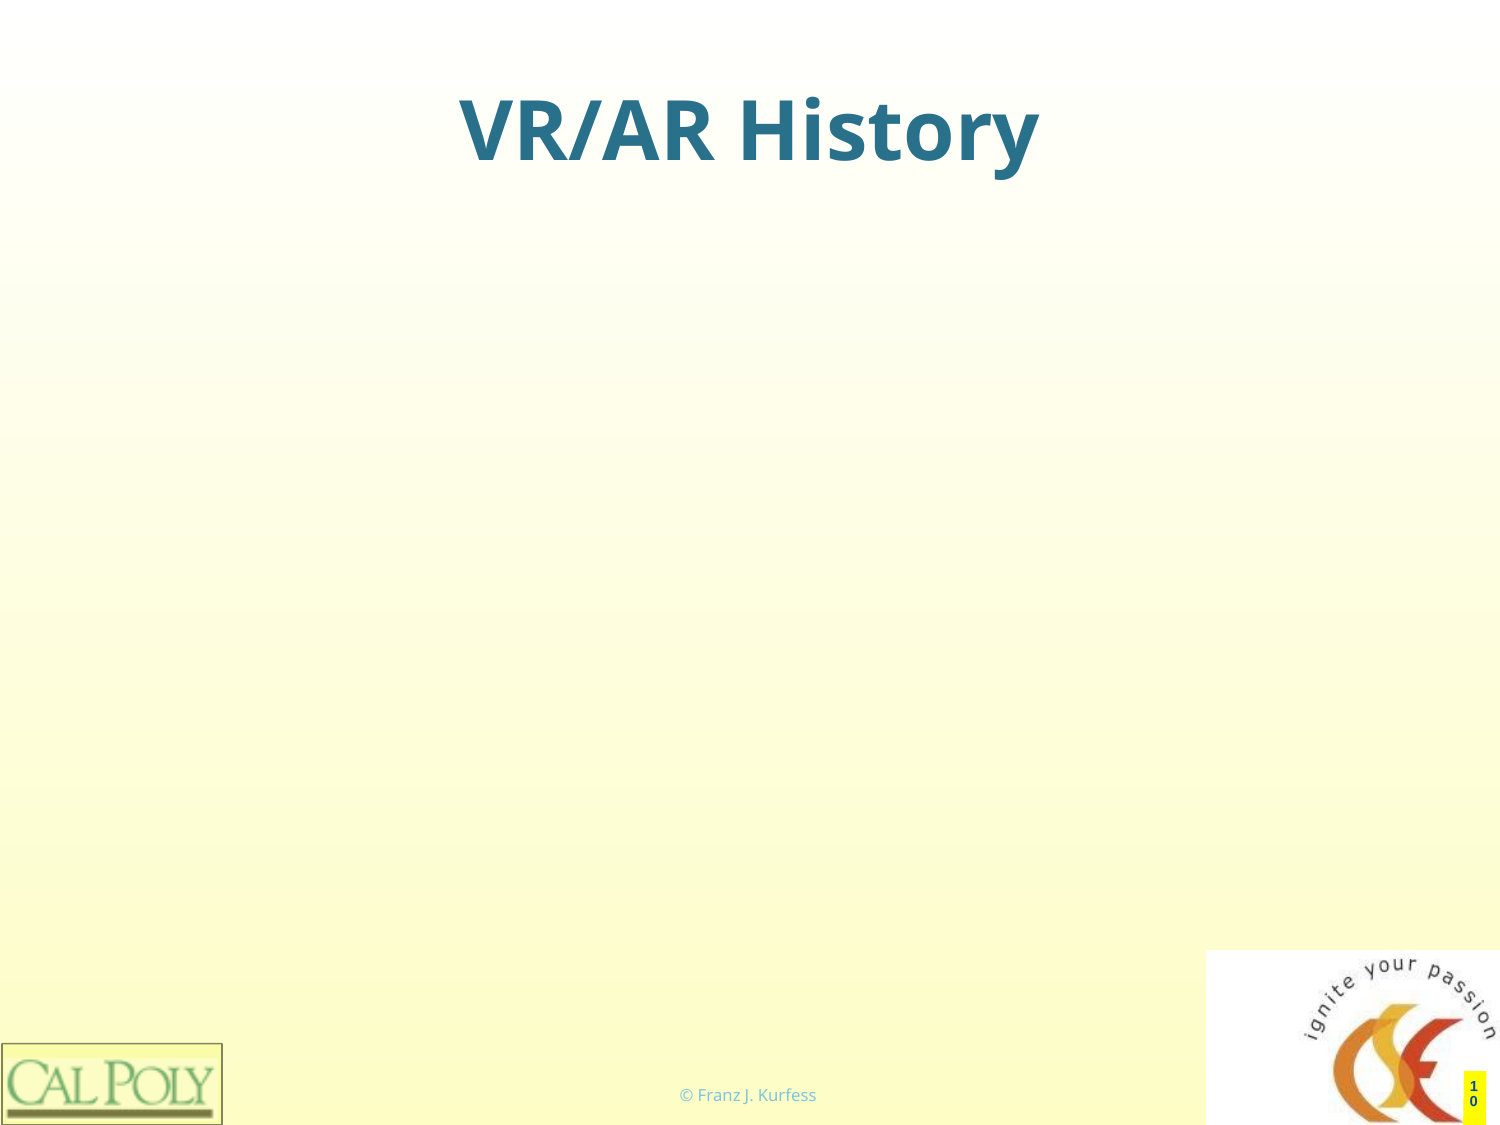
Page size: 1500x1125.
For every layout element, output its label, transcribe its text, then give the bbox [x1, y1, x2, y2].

picture [1206, 950, 1500, 1125]
title VR/AR History [90, 0, 1410, 255]
slide_number ‹#› [1463, 1070, 1487, 1125]
